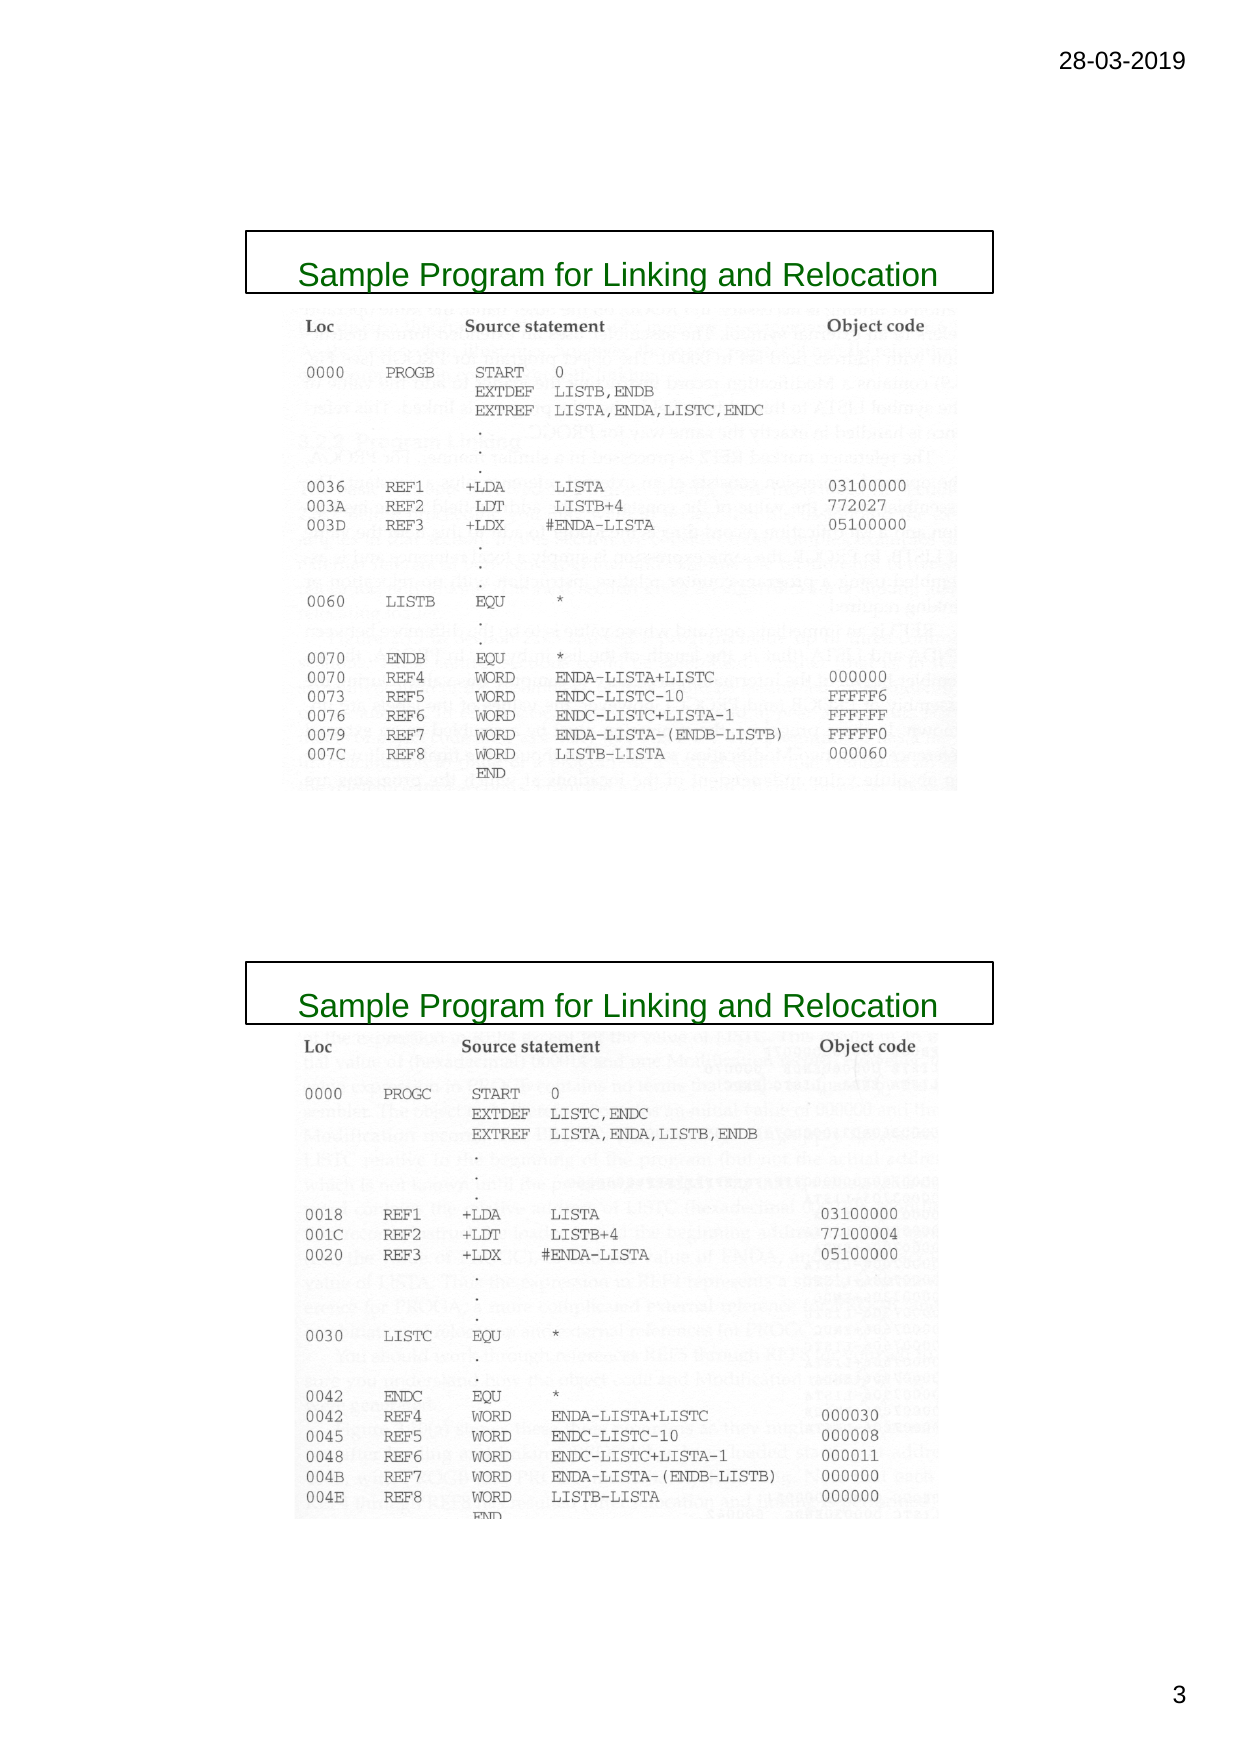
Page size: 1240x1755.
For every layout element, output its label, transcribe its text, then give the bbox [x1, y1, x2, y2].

text_box Sample Program for Linking and Relocation [245, 961, 994, 1024]
text_box Sample Program for Linking and Relocation [245, 231, 994, 294]
text_box 28-03-2019 [1056, 42, 1189, 75]
text_box [282, 308, 958, 791]
text_box 1 [1168, 1678, 1191, 1709]
text_box [294, 1031, 939, 1519]
